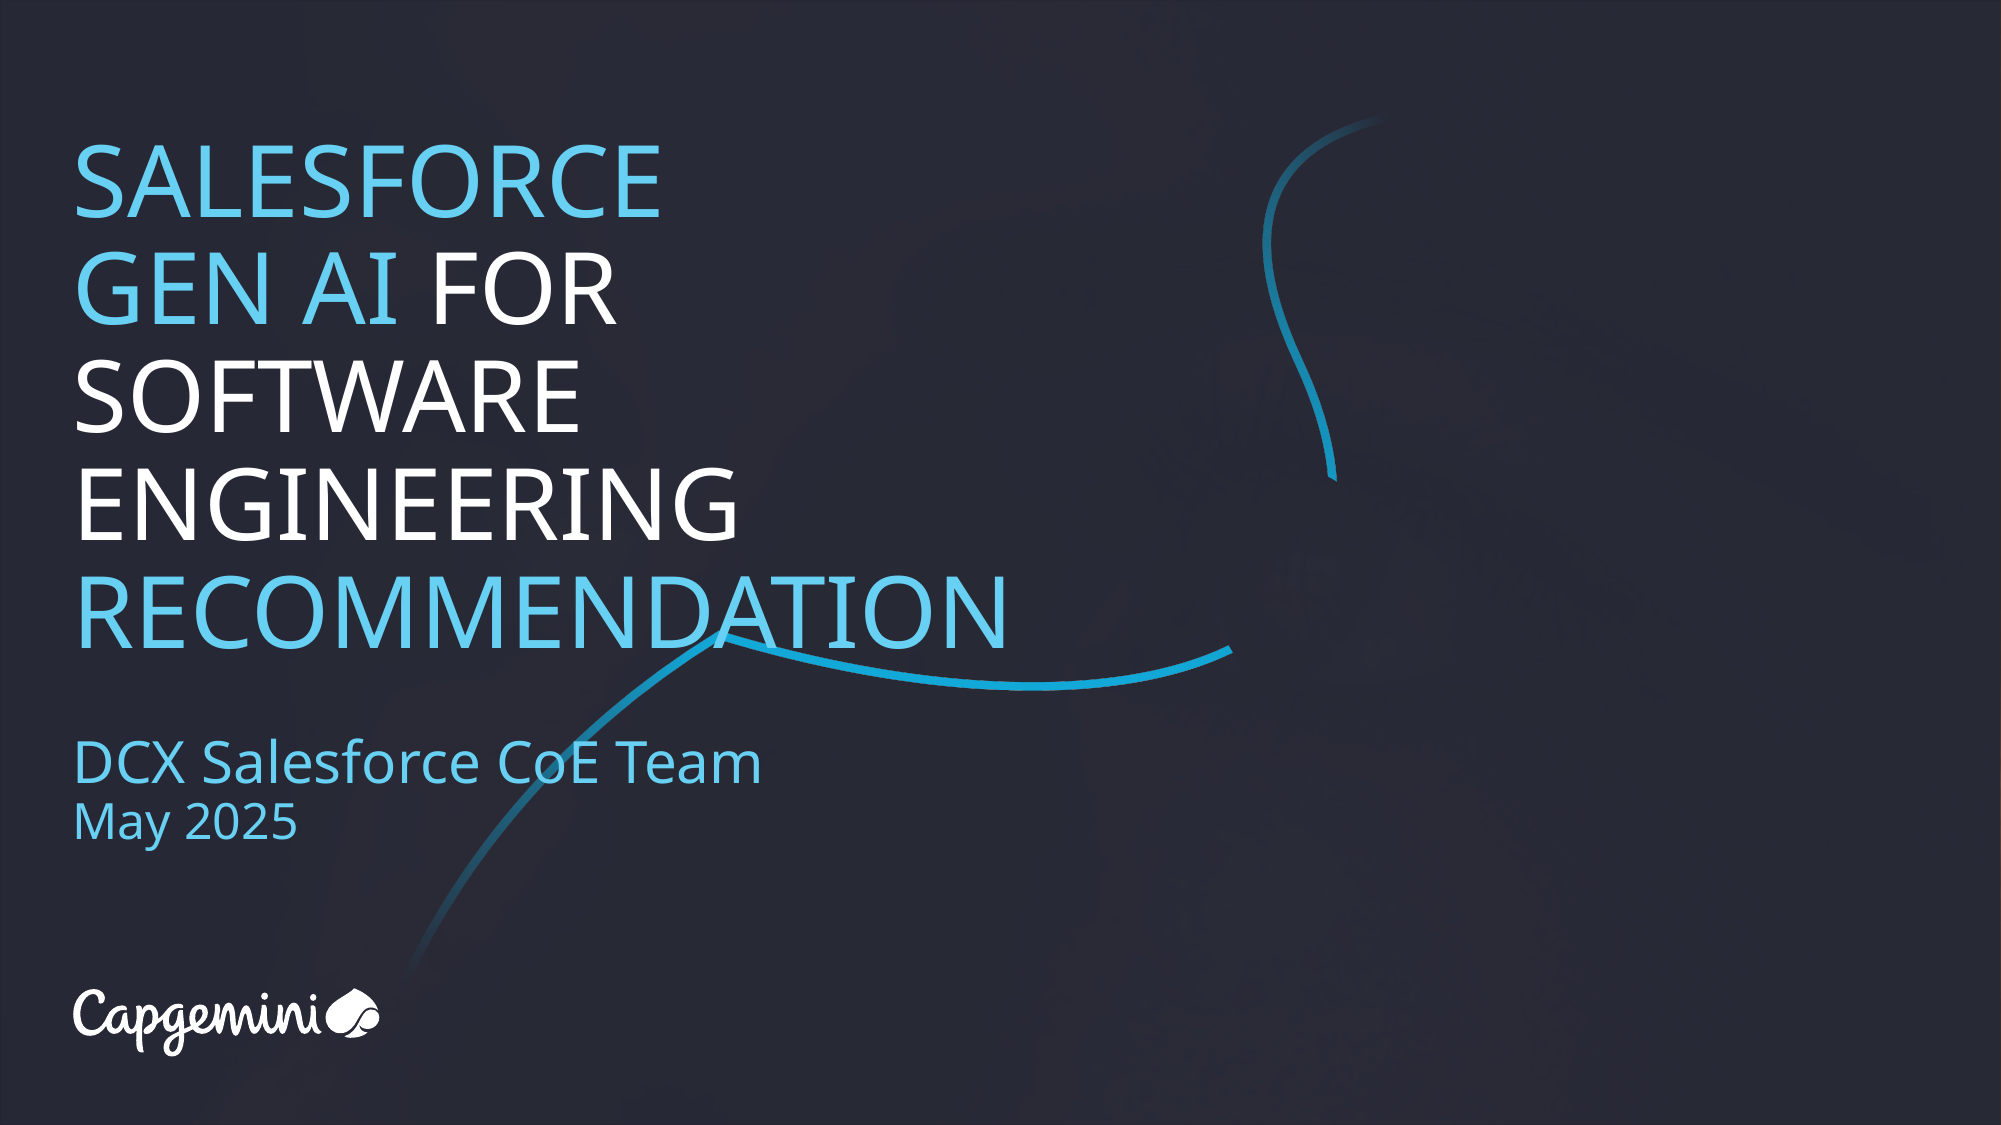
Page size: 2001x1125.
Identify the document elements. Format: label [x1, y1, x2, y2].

text_box [72, 987, 343, 1057]
picture [0, 0, 2001, 1125]
